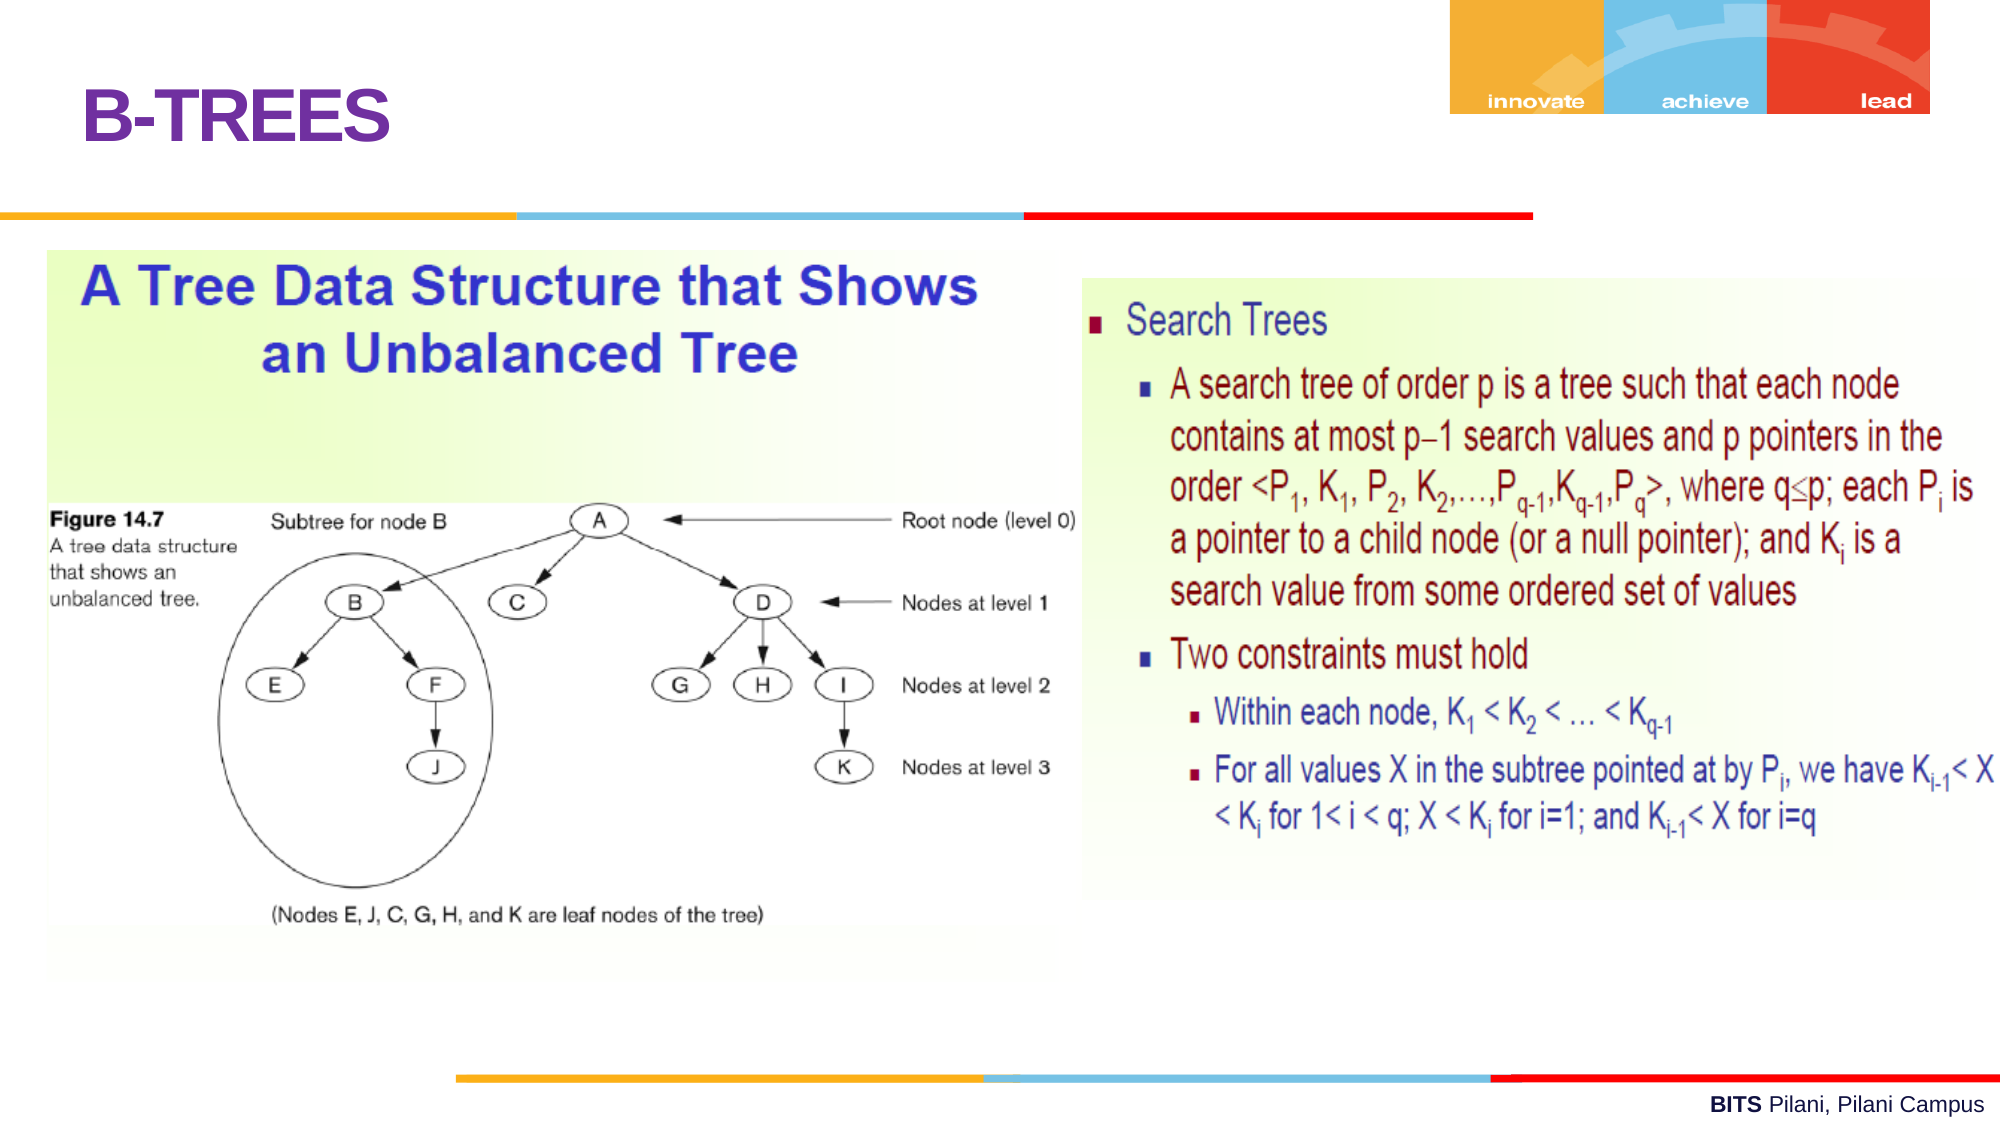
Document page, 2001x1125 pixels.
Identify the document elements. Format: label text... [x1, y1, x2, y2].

list B-TREES [66, 24, 1450, 213]
picture [1449, 0, 1930, 114]
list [46, 250, 1082, 982]
picture [1081, 278, 2000, 900]
